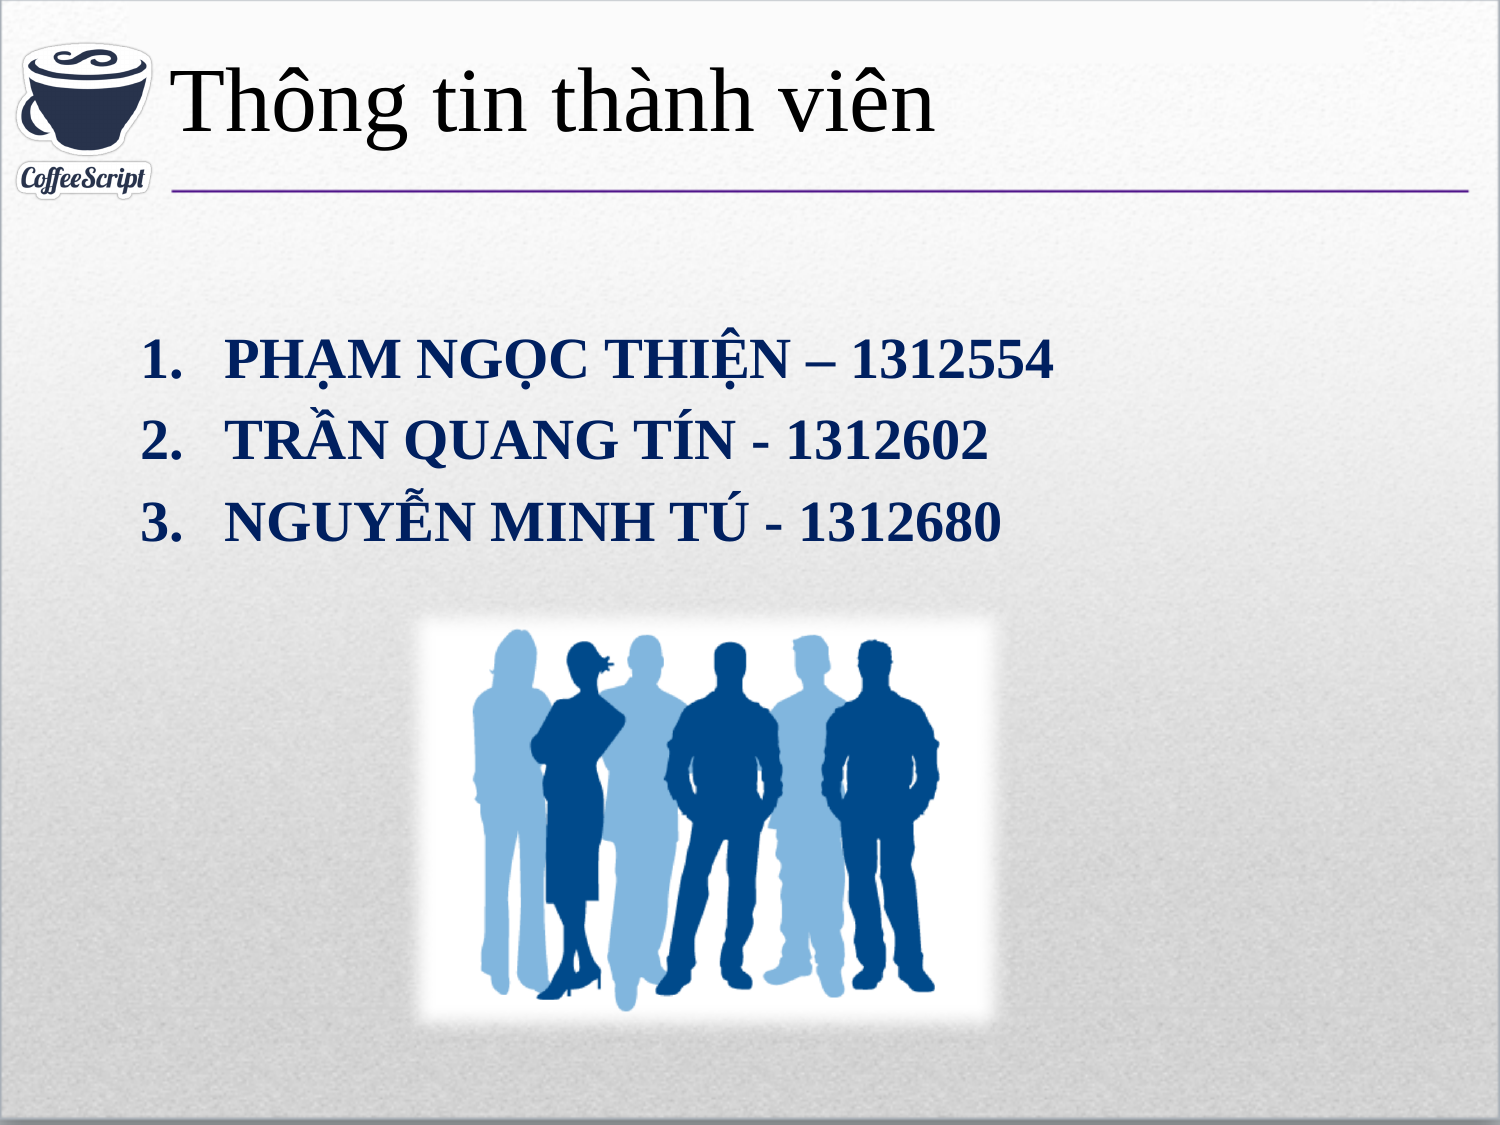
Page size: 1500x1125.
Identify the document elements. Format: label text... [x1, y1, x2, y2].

text_box Phạm Ngọc Thiện – 1312554 Trần Quang Tín - 1312602 Nguyễn Minh Tú - 1312680 [49, 312, 1413, 650]
title Thông tin thành viên [4, 2, 1280, 188]
picture [0, 0, 1500, 1125]
